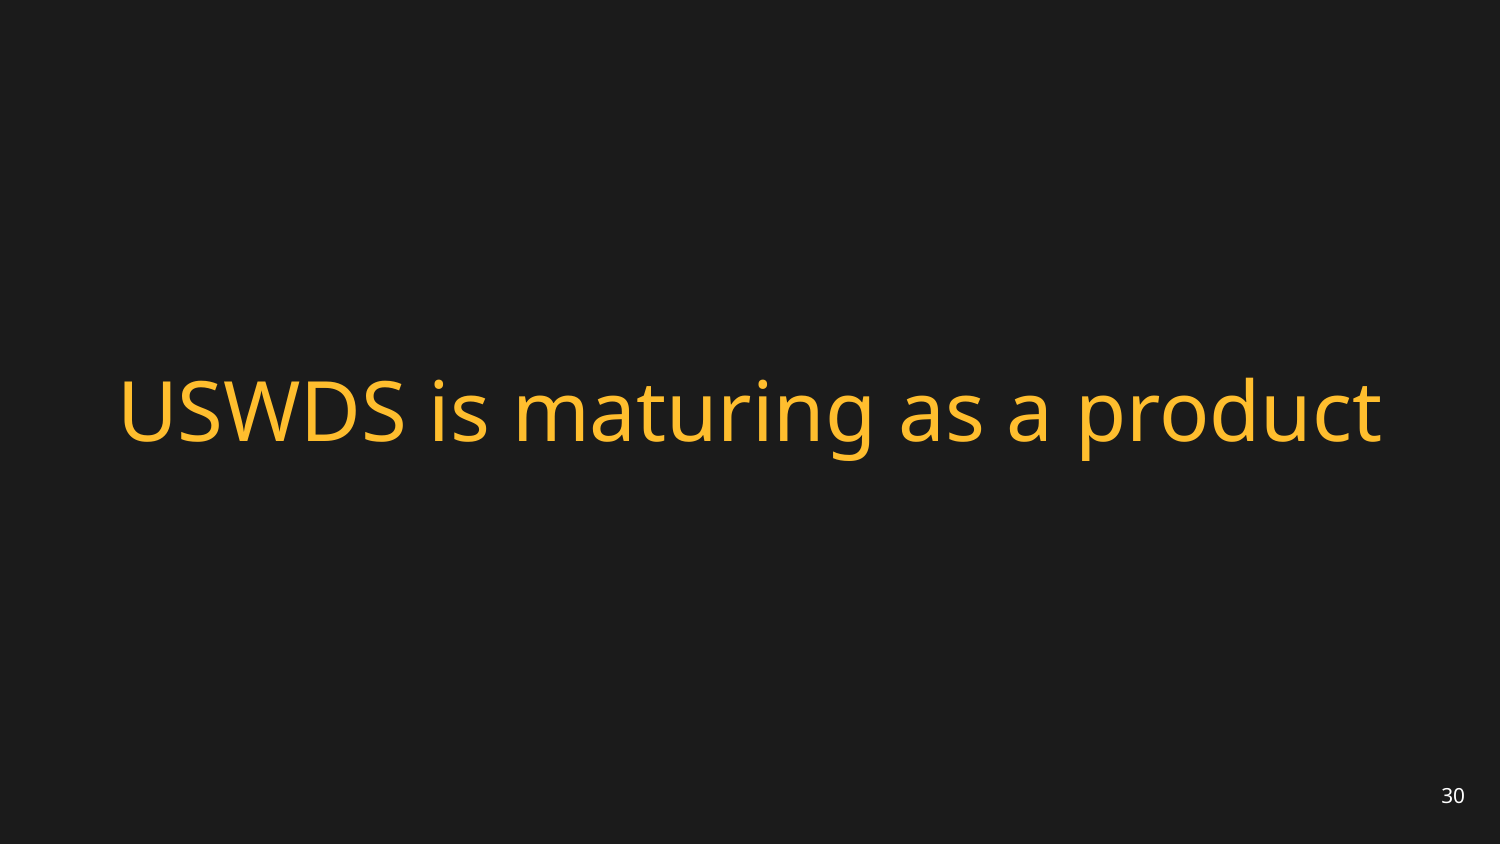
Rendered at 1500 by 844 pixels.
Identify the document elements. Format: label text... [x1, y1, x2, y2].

title USWDS is maturing as a product [51, 72, 1449, 753]
slide_number 30 [1389, 764, 1480, 830]
